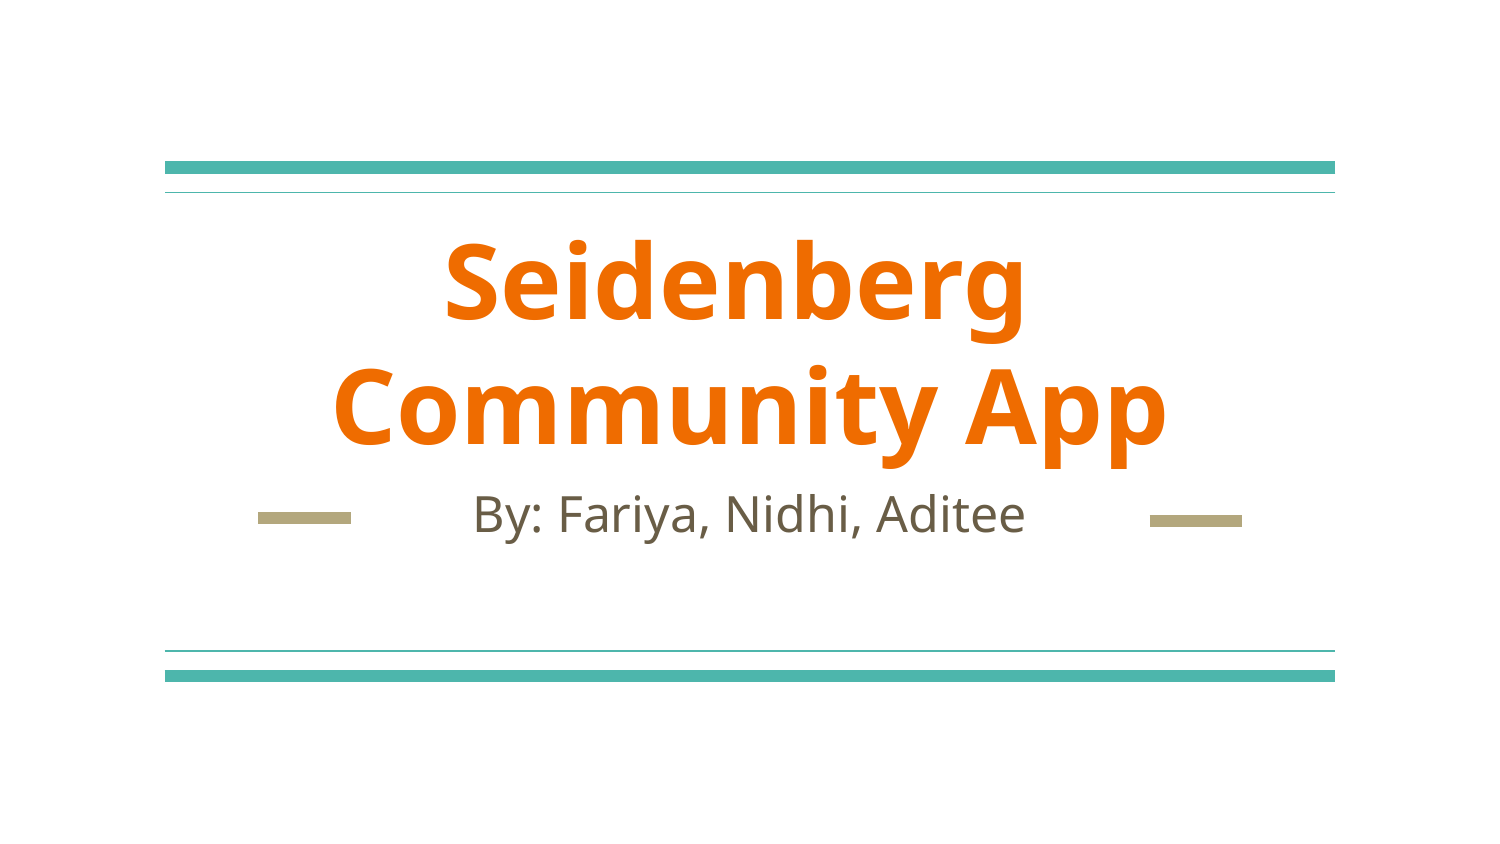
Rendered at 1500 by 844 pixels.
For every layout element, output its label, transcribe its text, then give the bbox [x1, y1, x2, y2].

title Seidenberg Community App [164, 312, 1336, 481]
subtitle By: Fariya, Nidhi, Aditee [350, 467, 1150, 598]
